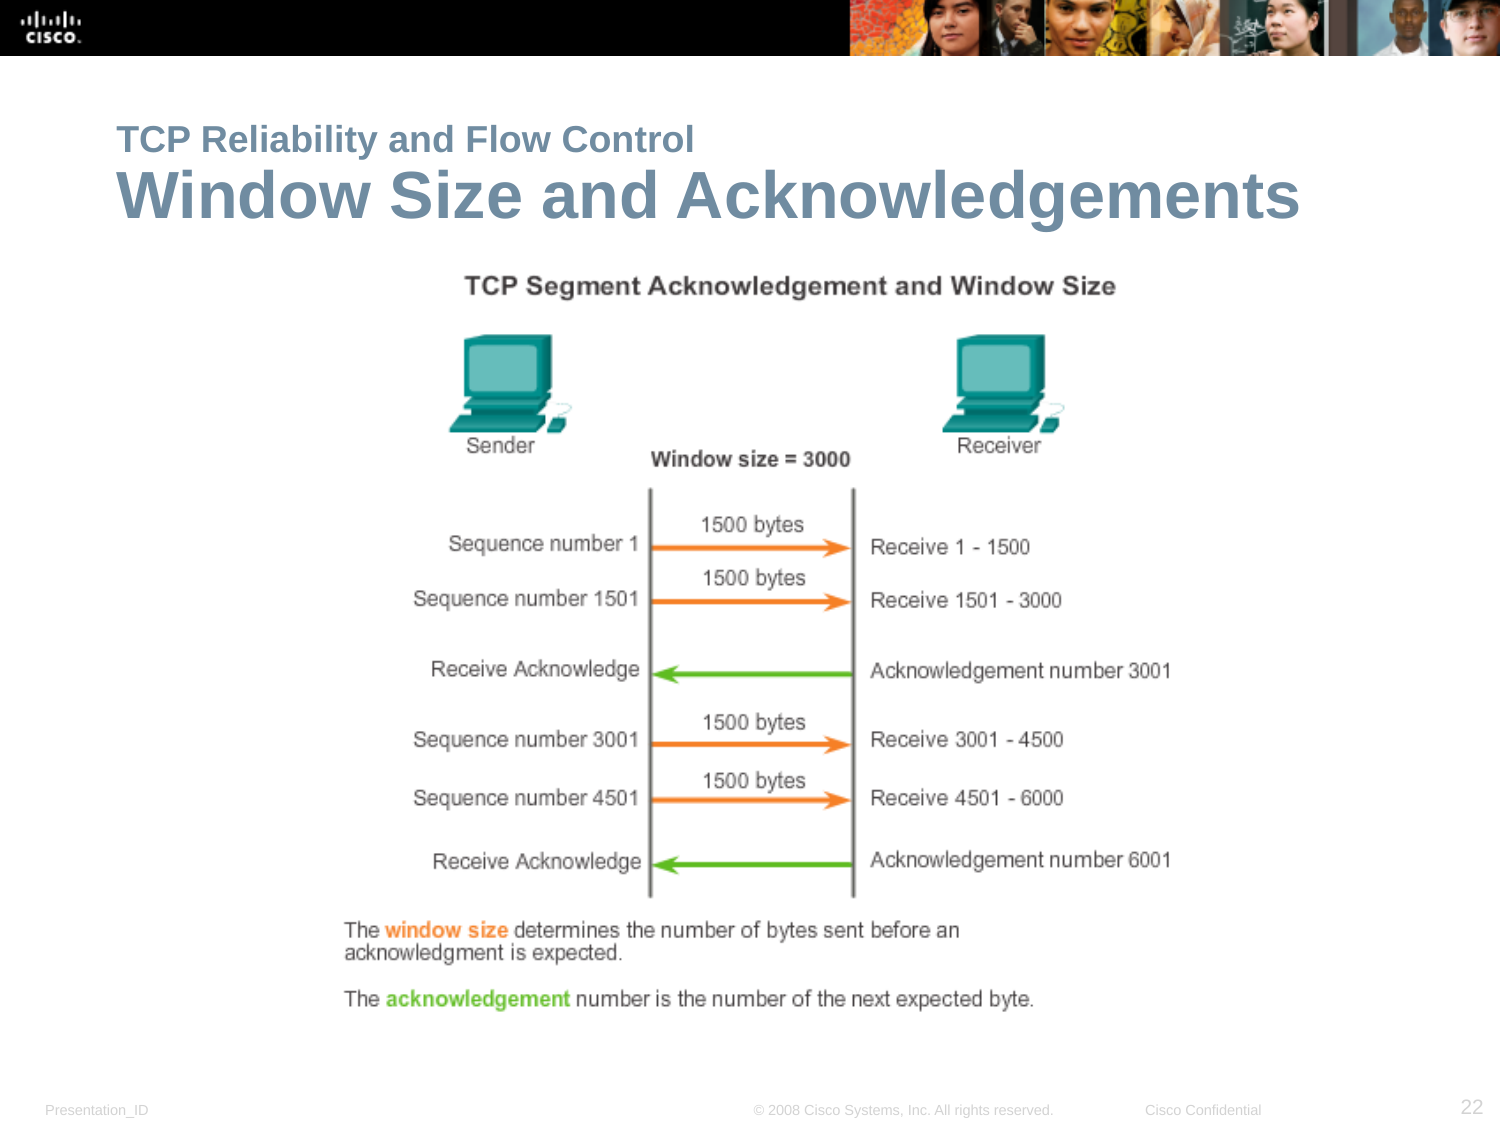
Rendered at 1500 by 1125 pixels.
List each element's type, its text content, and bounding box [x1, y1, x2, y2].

title TCP Reliability and Flow Control Window Size and Acknowledgements [102, 102, 1440, 241]
picture [0, 0, 1500, 56]
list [302, 268, 1267, 1063]
